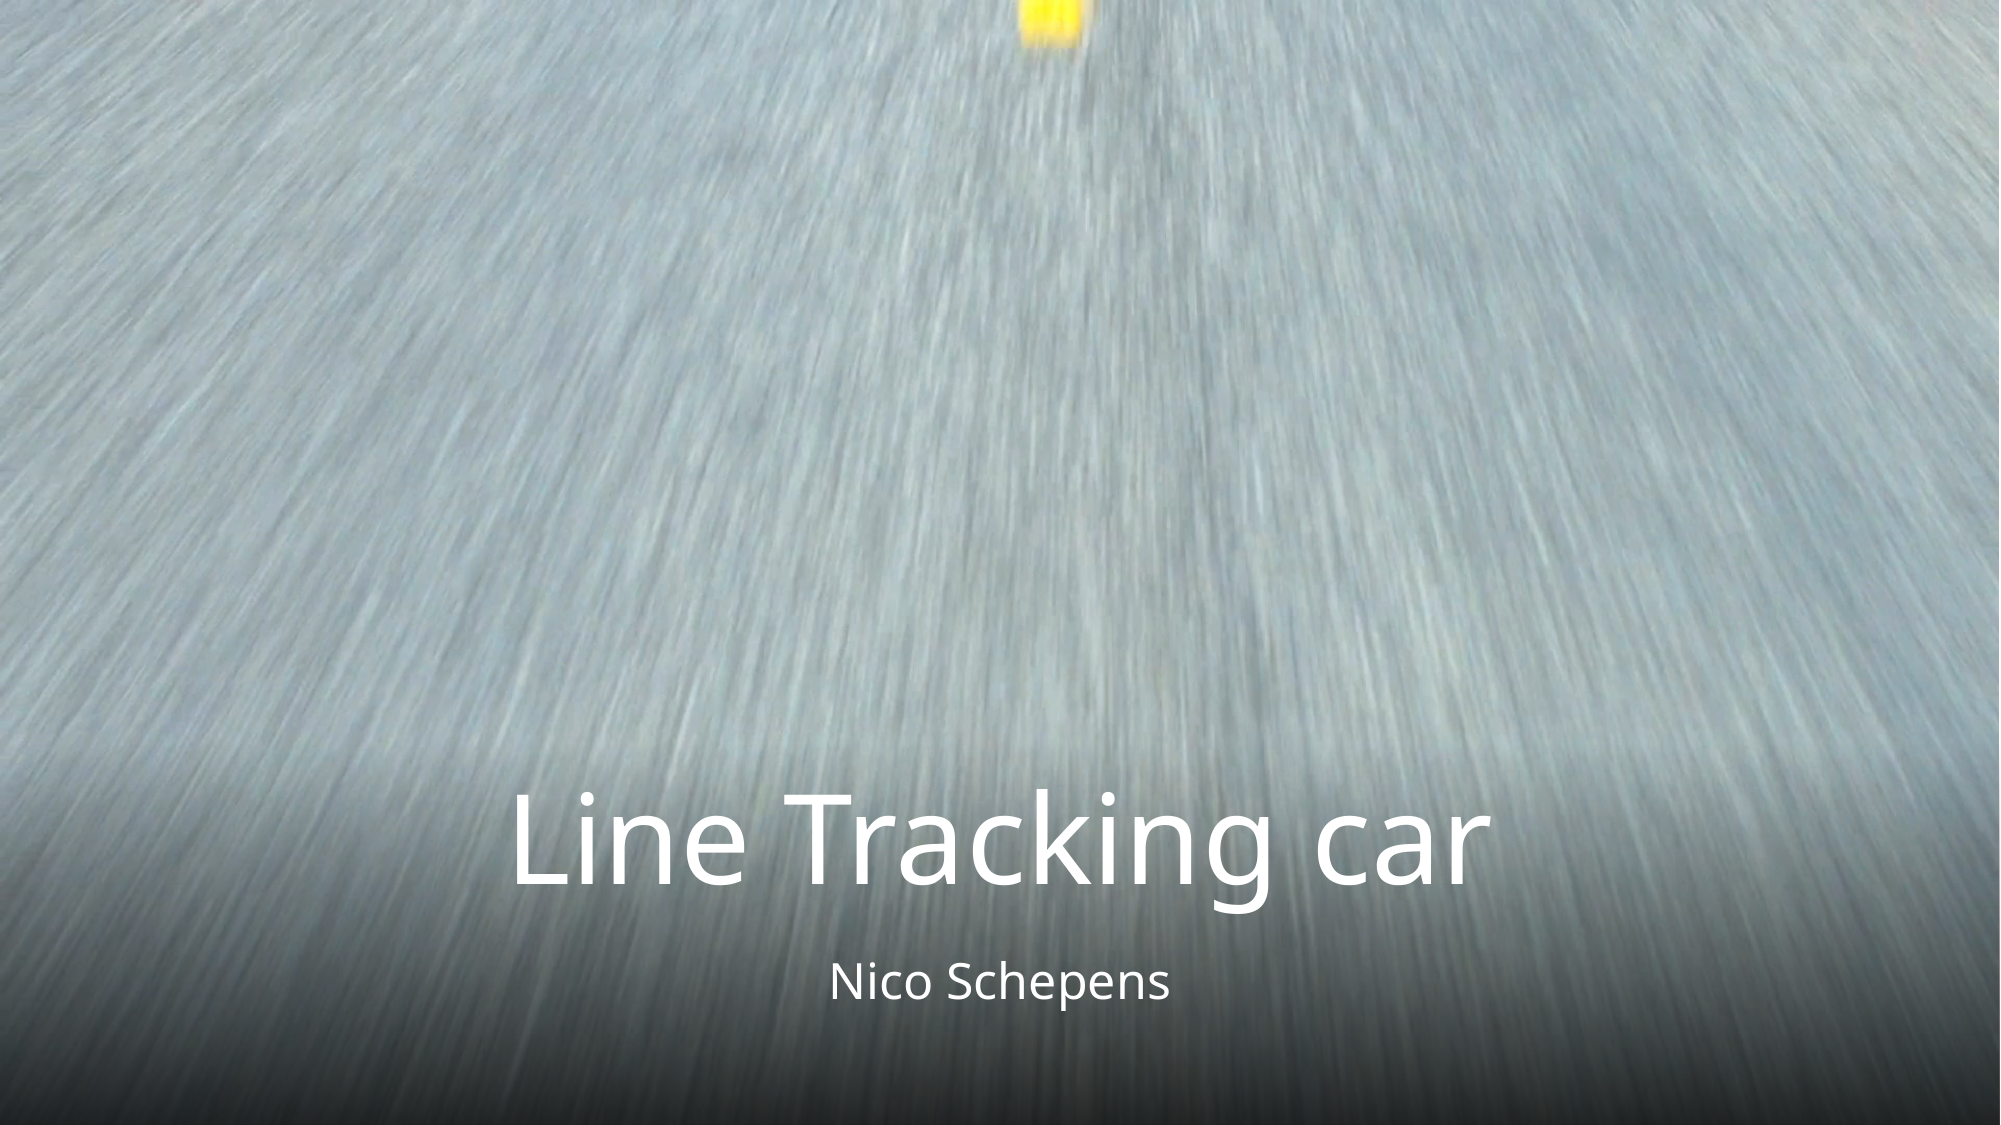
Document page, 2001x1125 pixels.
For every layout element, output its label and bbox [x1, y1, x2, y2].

text_box [0, 0, 2000, 1125]
